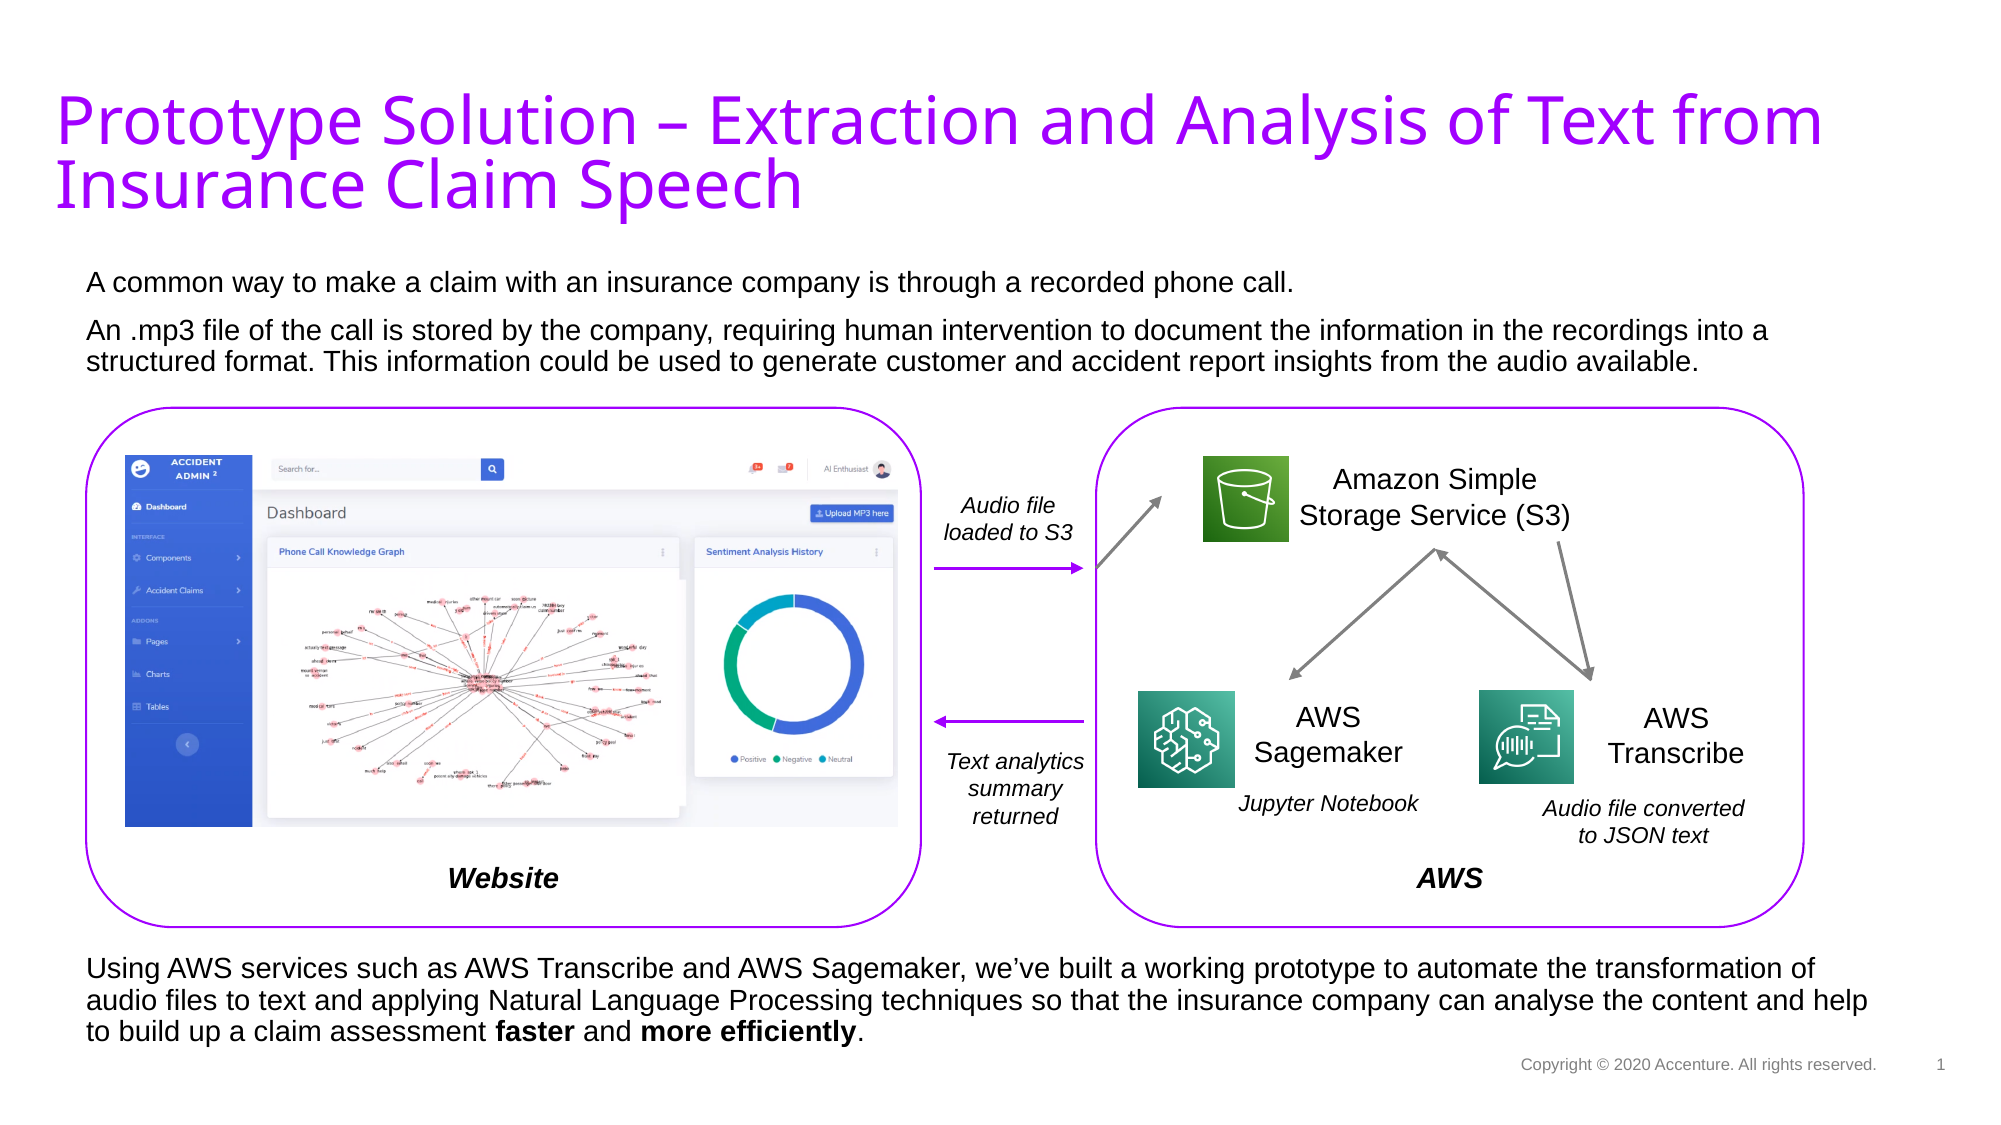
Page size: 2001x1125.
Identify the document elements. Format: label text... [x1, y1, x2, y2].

text_box Website [85, 406, 922, 929]
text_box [1558, 541, 1592, 681]
text_box Audio file loaded to S3 [912, 464, 1105, 572]
slide_number 1 [1907, 1046, 1946, 1074]
picture [1479, 690, 1574, 784]
text_box Audio file converted to JSON text [1520, 767, 1768, 875]
picture [1138, 691, 1235, 788]
text_box A common way to make a claim with an insurance company is through a recorded phone call. An .mp3 file of the call is stored by the company, requiring human intervention to document the information in the recordings into a structured format. This information could be used to generate customer and accident report insights from the audio available. [86, 254, 1874, 391]
text_box AWS [1095, 406, 1805, 929]
title Prototype Solution – Extraction and Analysis of Text from Insurance Claim Speech [55, 78, 1946, 238]
text_box AWS Transcribe [1585, 680, 1768, 767]
picture [1203, 456, 1289, 542]
text_box AWS Sagemaker Jupyter Notebook [1205, 680, 1452, 835]
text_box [1096, 495, 1162, 569]
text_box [1288, 548, 1436, 680]
text_box Text analytics summary returned [919, 733, 1112, 842]
text_box Copyright © 2020 Accenture. All rights reserved. [1217, 1046, 1893, 1074]
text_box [1436, 548, 1558, 680]
text_box Amazon Simple Storage Service (S3) [1161, 442, 1709, 550]
text_box Using AWS services such as AWS Transcribe and AWS Sagemaker, we’ve built a working prototype to automate the transformation of audio files to text and applying Natural Language Processing techniques so that the insurance company can analyse the content and help to build up a claim assessment faster and more efficiently. [86, 940, 1874, 1061]
picture [124, 455, 898, 827]
